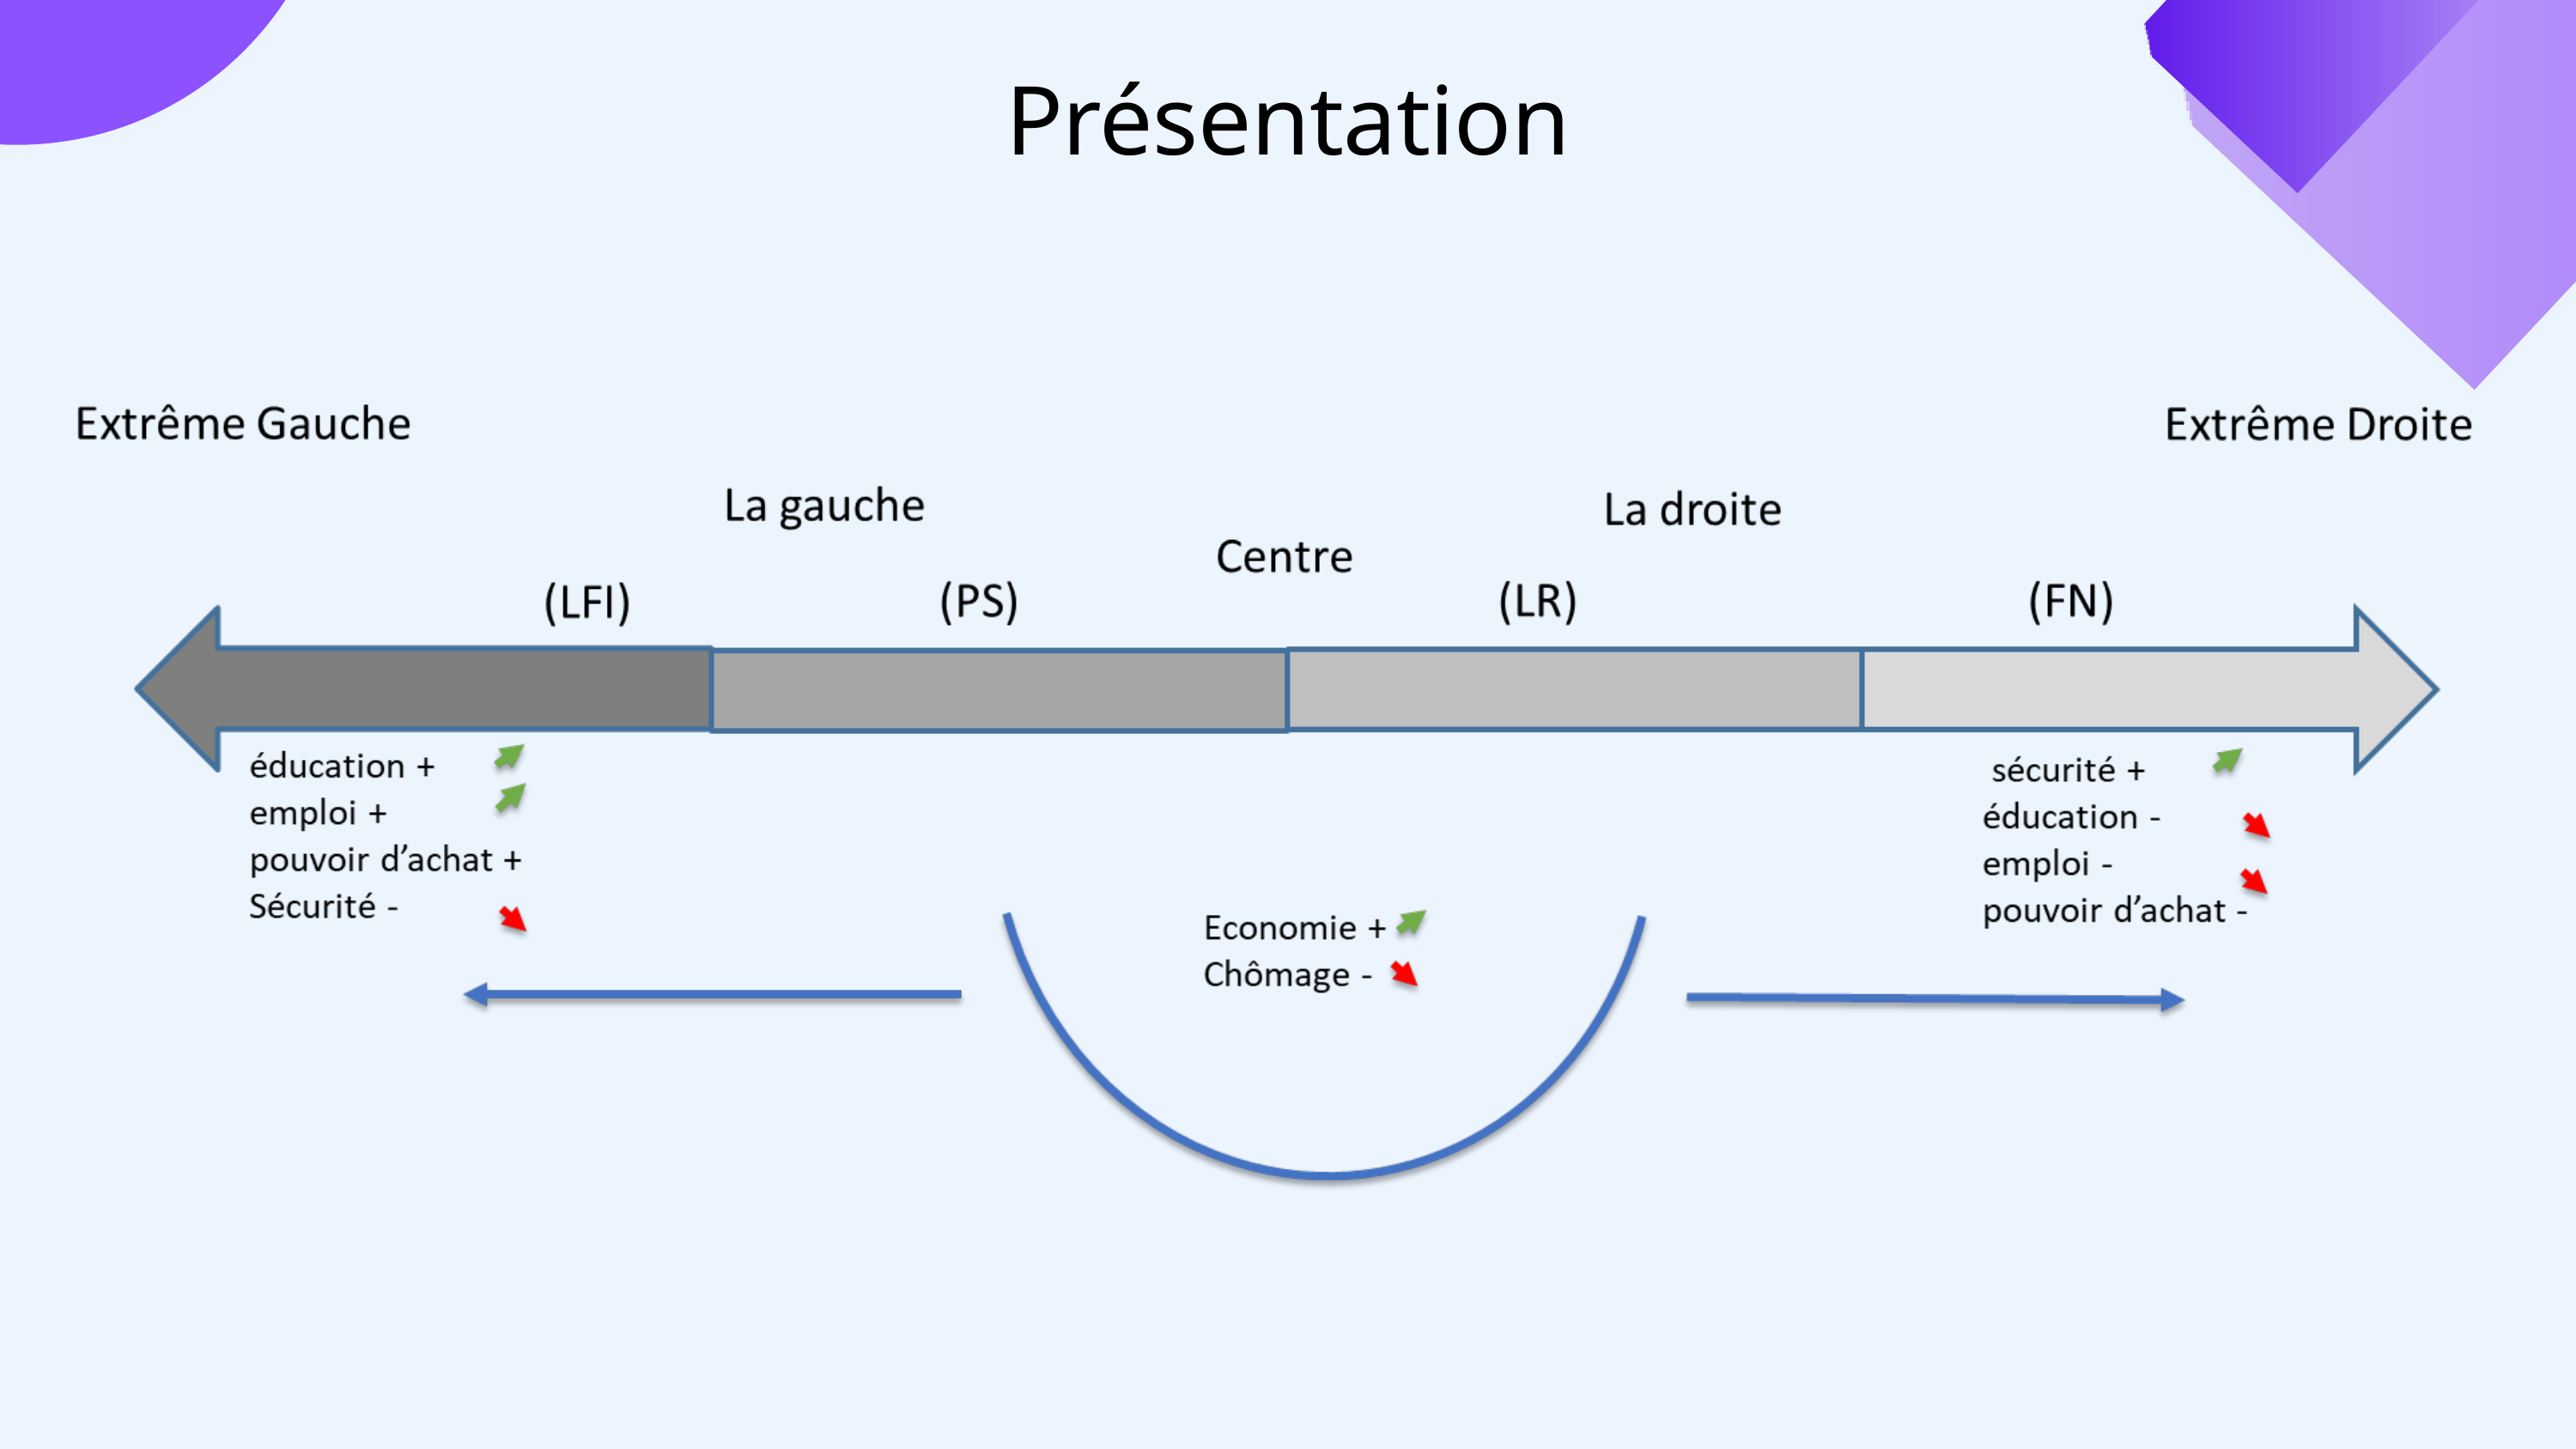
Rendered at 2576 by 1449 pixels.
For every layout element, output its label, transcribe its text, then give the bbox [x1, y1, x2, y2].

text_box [0, 0, 339, 145]
text_box [61, 389, 2488, 1195]
text_box [2152, 0, 2576, 389]
text_box [2131, 0, 2479, 194]
text_box Présentation [633, 43, 1943, 174]
